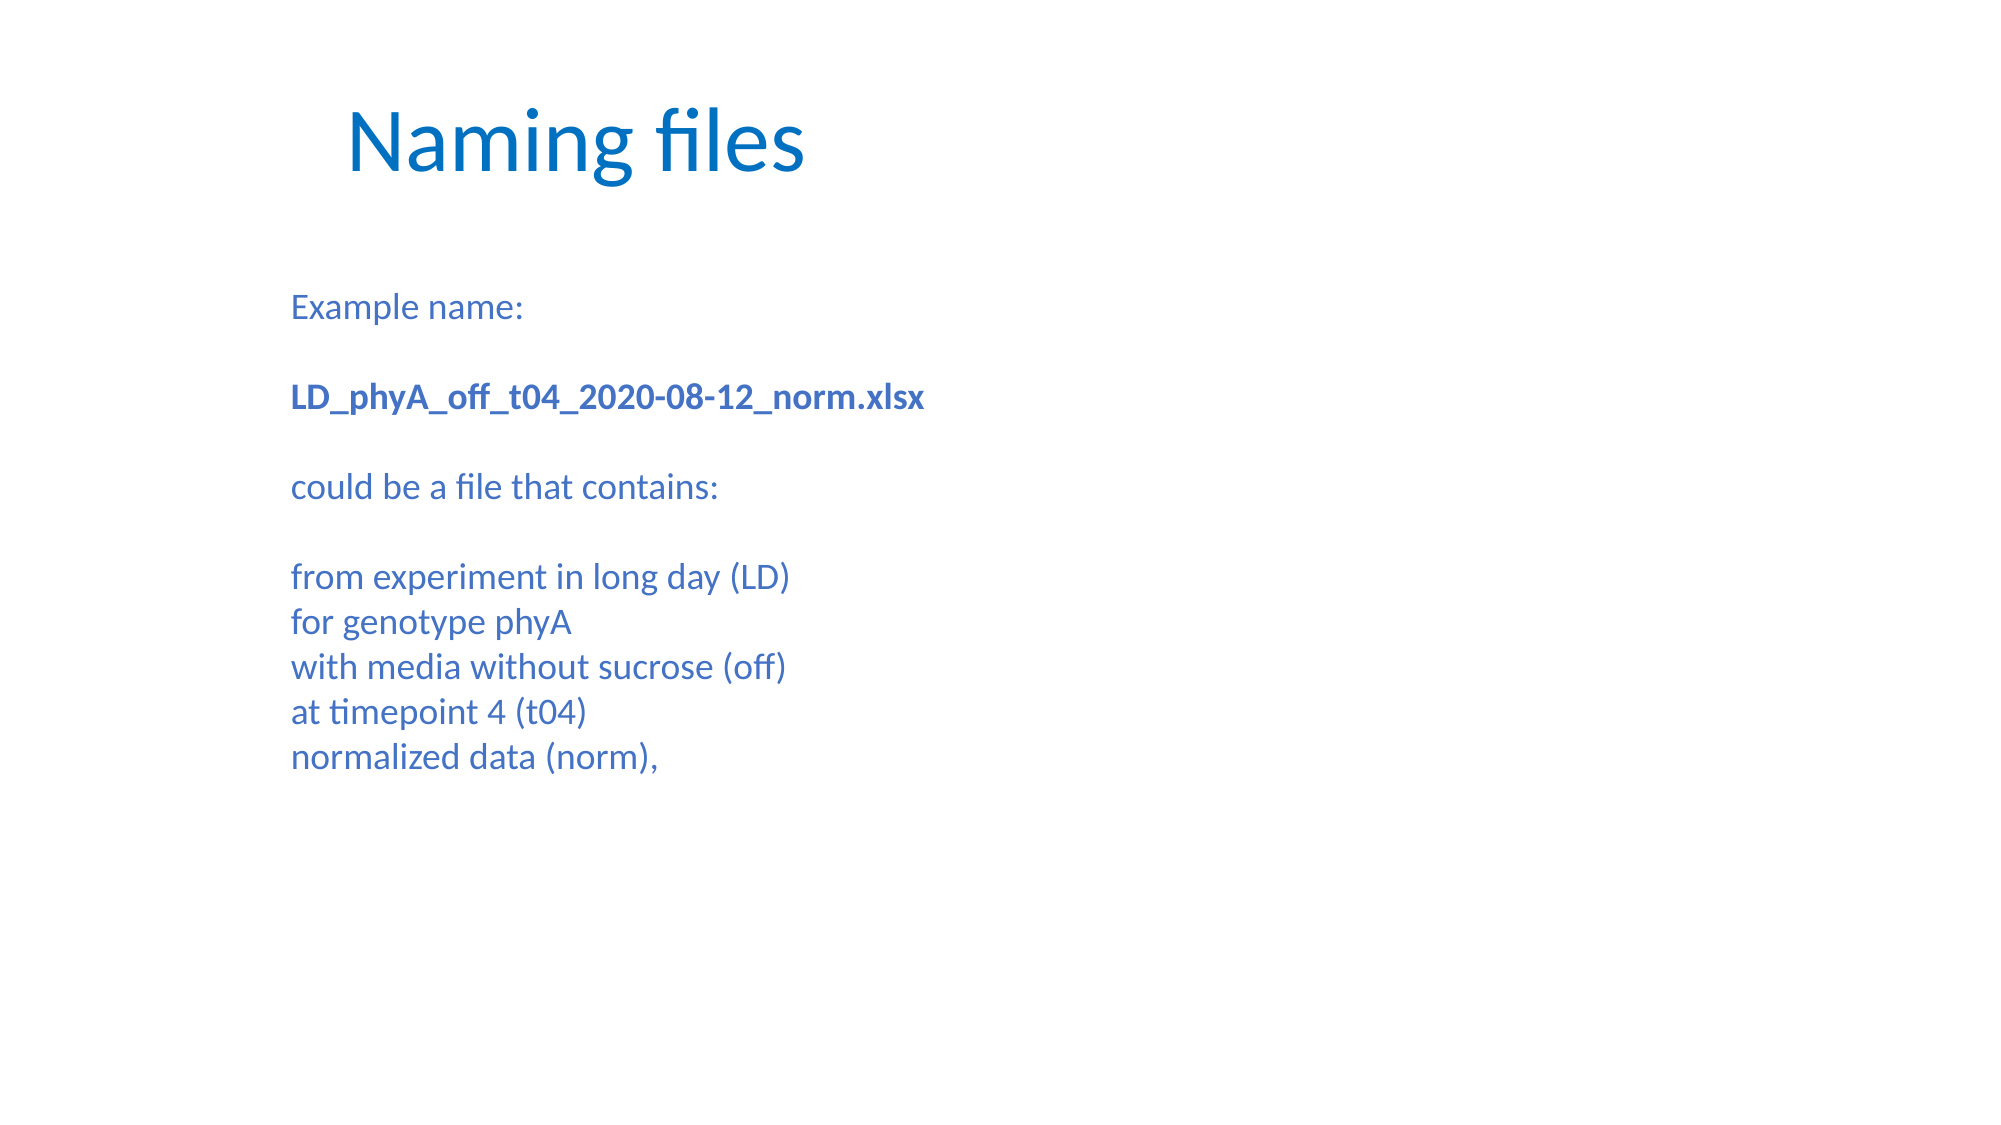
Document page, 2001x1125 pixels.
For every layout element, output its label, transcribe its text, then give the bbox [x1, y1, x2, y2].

text_box Example name: LD_phyA_off_t04_2020-08-12_norm.xlsx could be a file that contains: from experiment in long day (LD) for genotype phyA with media without sucrose (off) at timepoint 4 (t04) normalized data (norm), [276, 274, 1276, 830]
text_box Naming files [331, 72, 822, 198]
